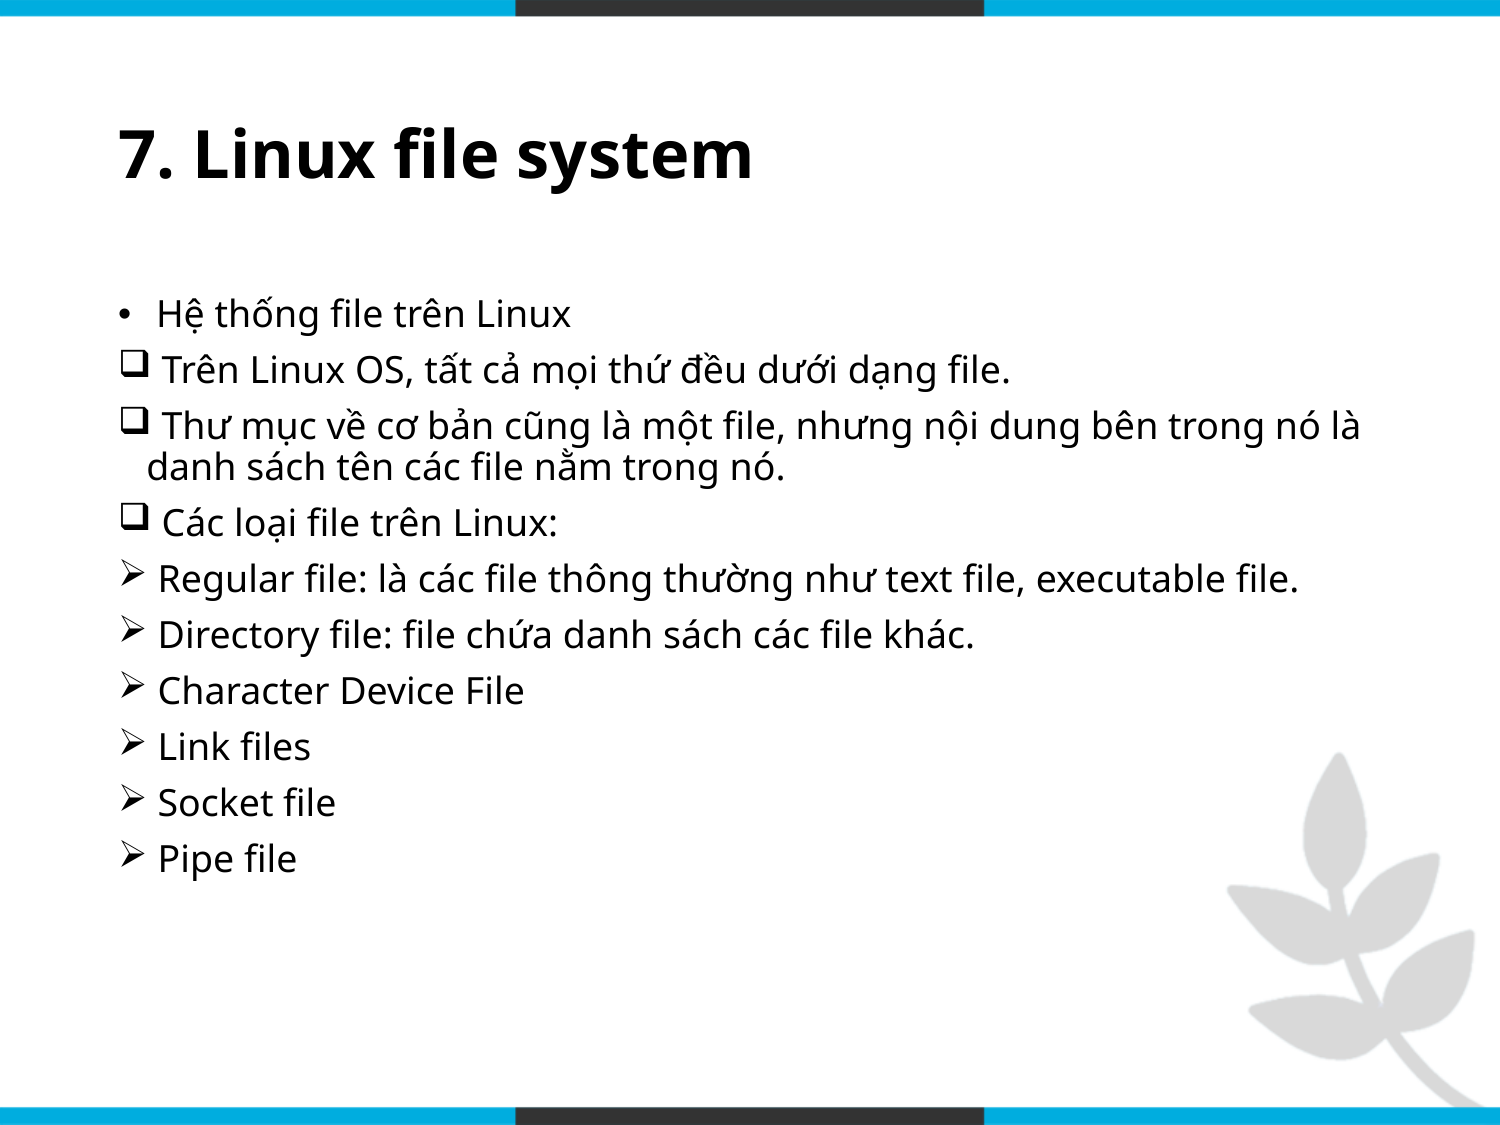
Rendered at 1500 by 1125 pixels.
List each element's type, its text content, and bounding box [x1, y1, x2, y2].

list Hệ thống file trên Linux Trên Linux OS, tất cả mọi thứ đều dưới dạng file. Thư mục về cơ bản cũng là một file, nhưng nội dung bên trong nó là danh sách tên các file nằm trong nó. Các loại file trên Linux: Regular file: là các file thông thường như text file, executable file. Directory file: file chứa danh sách các file khác. Character Device File Link files Socket file Pipe file [103, 287, 1397, 1002]
picture [0, 0, 1500, 1125]
title 7. Linux file system [103, 48, 1397, 266]
